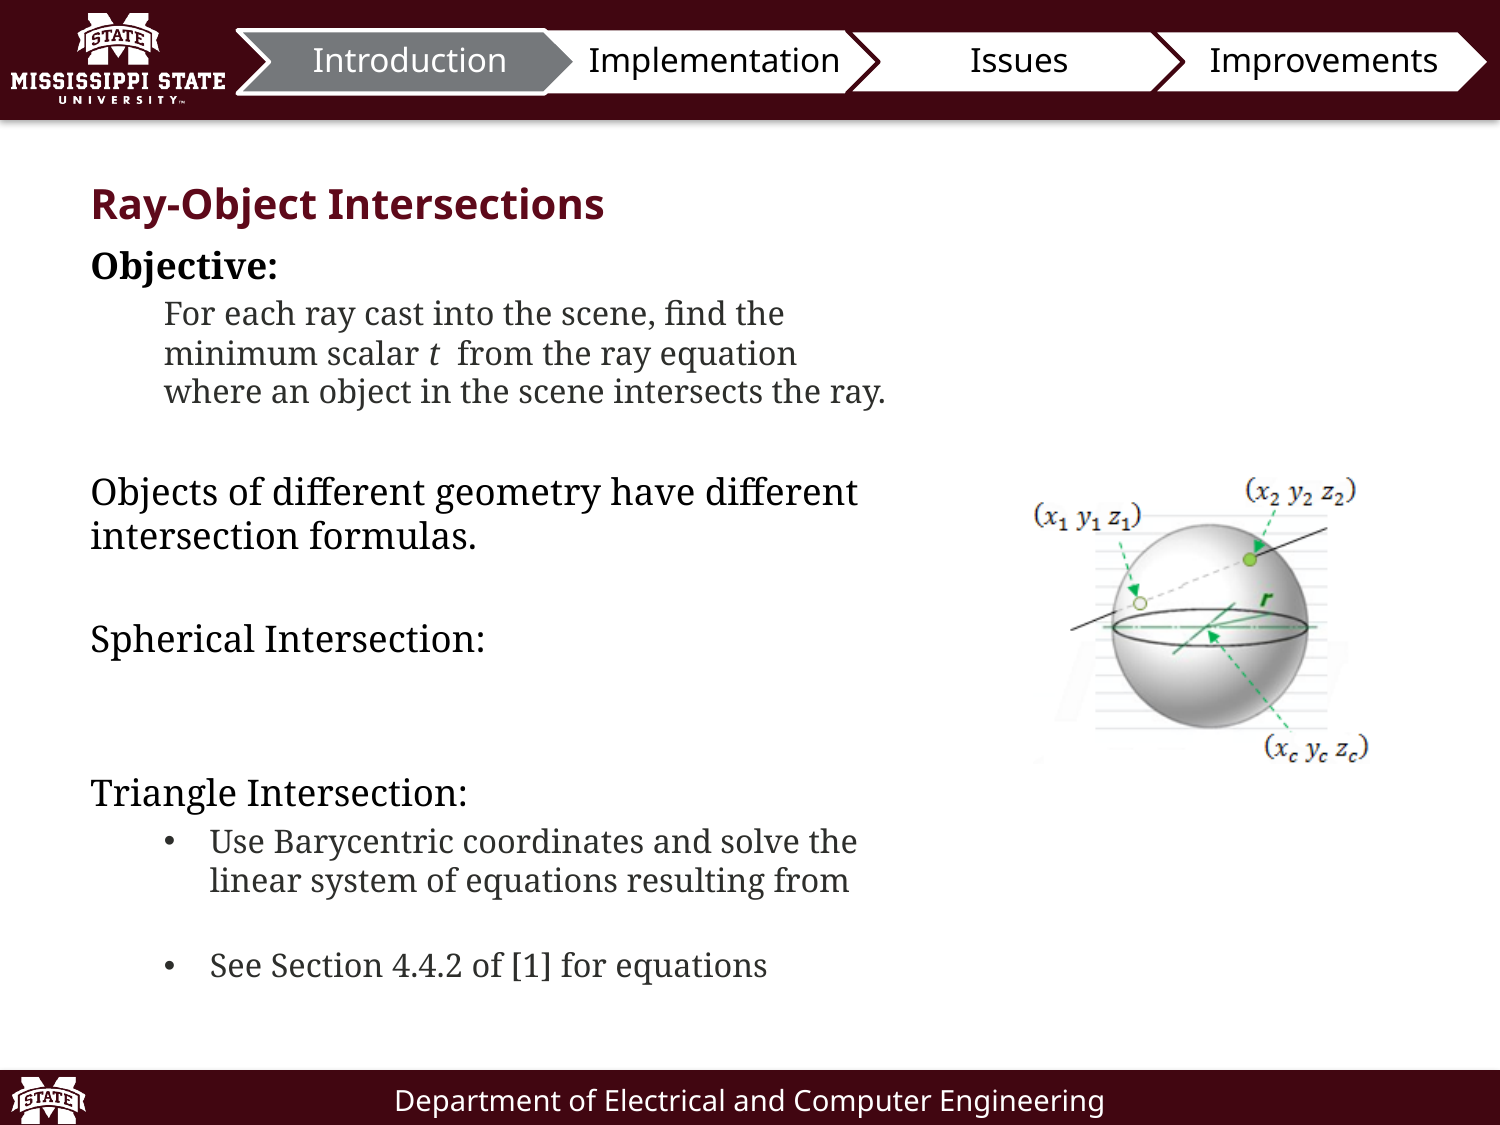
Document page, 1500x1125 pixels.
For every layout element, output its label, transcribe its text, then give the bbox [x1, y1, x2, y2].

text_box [236, 30, 1492, 94]
title Ray-Object Intersections [75, 44, 905, 236]
picture [11, 13, 225, 104]
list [1033, 476, 1370, 765]
